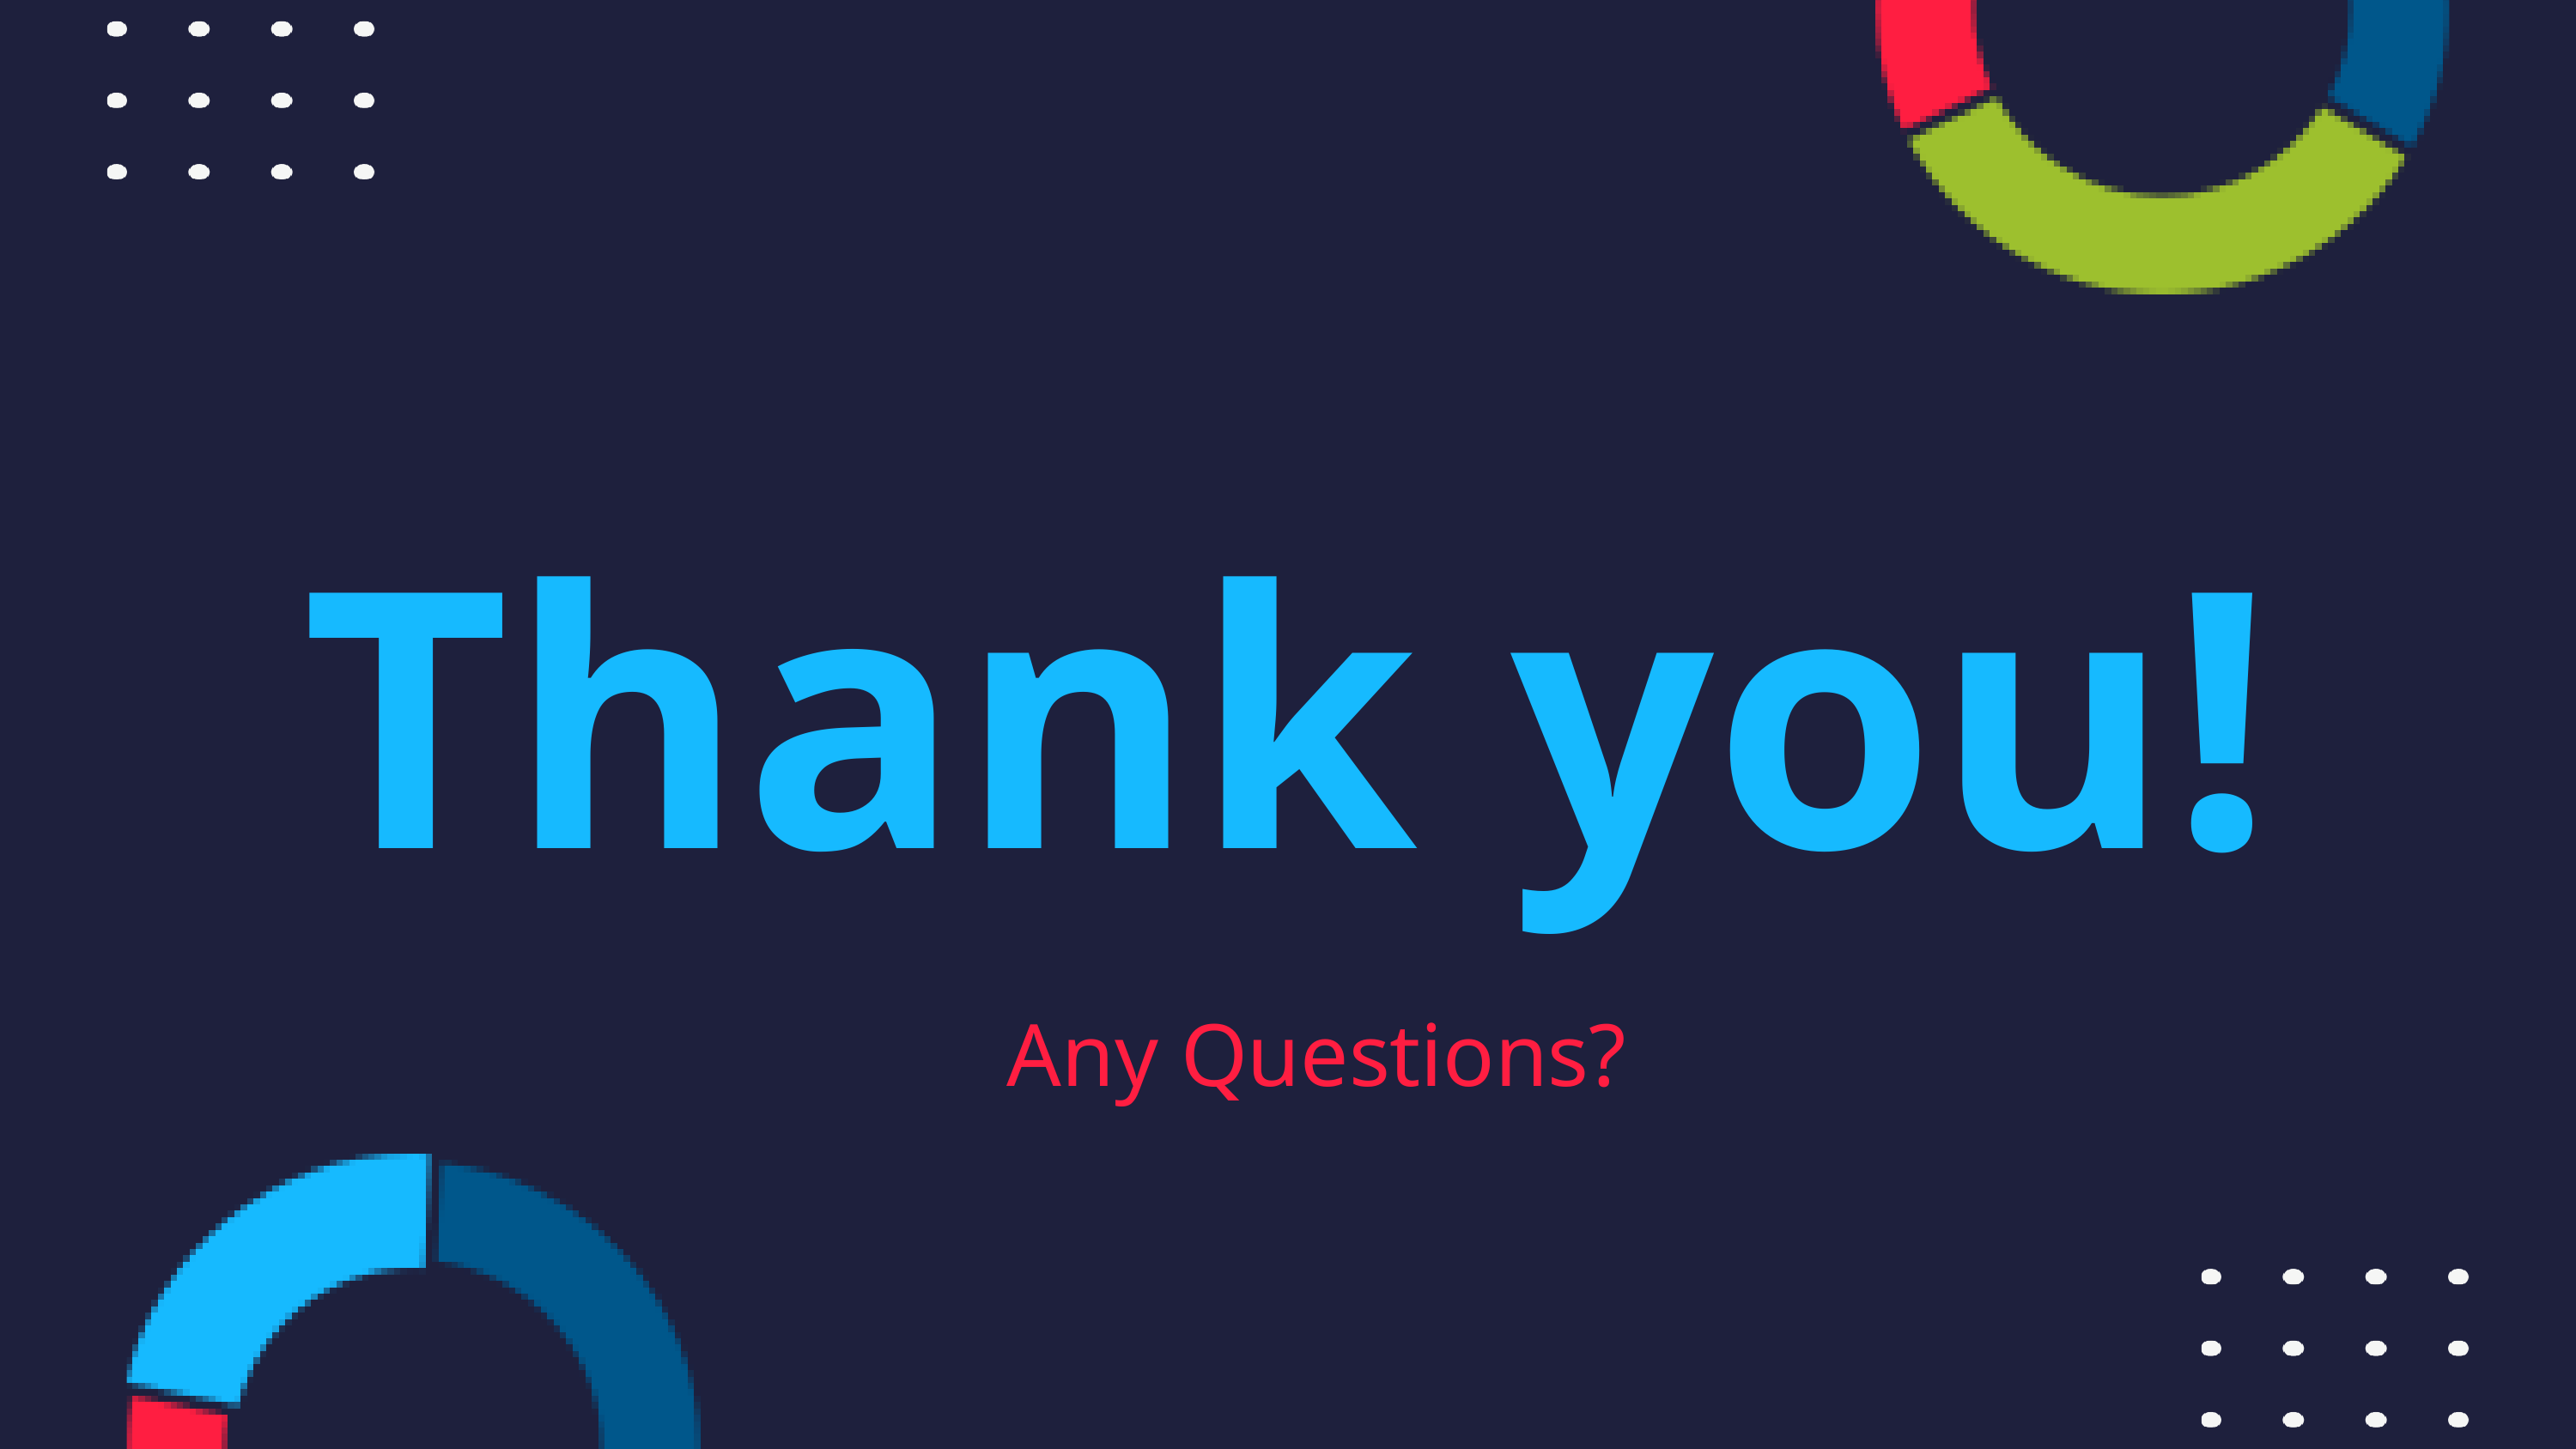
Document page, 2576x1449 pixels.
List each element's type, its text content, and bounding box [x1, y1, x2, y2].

text_box Any Questions? [298, 983, 2336, 1104]
text_box [106, 0, 375, 179]
text_box [2201, 1269, 2470, 1449]
text_box Thank you! [108, 562, 2468, 920]
text_box [1875, 0, 2450, 294]
text_box [126, 1154, 701, 1449]
